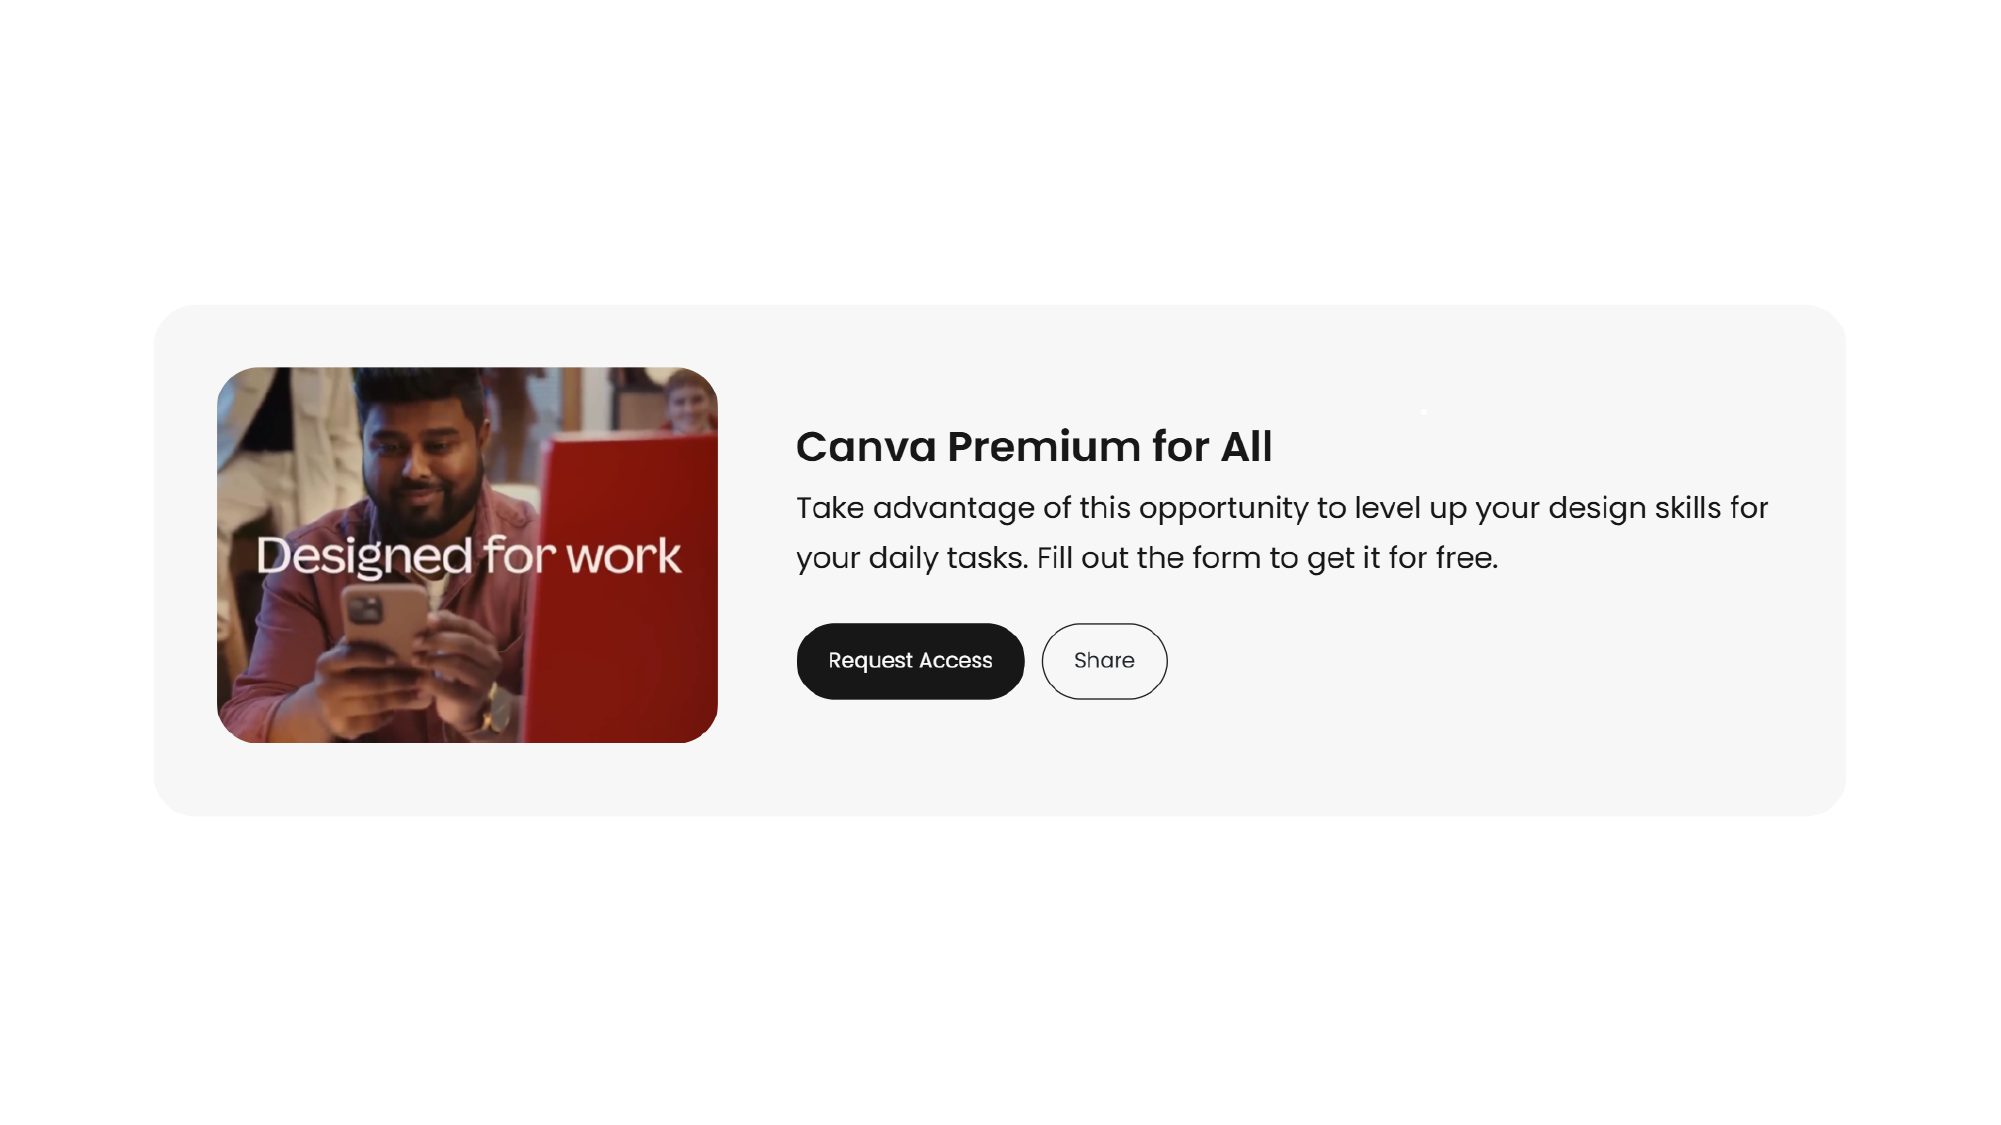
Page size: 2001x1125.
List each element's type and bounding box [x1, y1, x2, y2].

picture [137, 294, 1862, 830]
